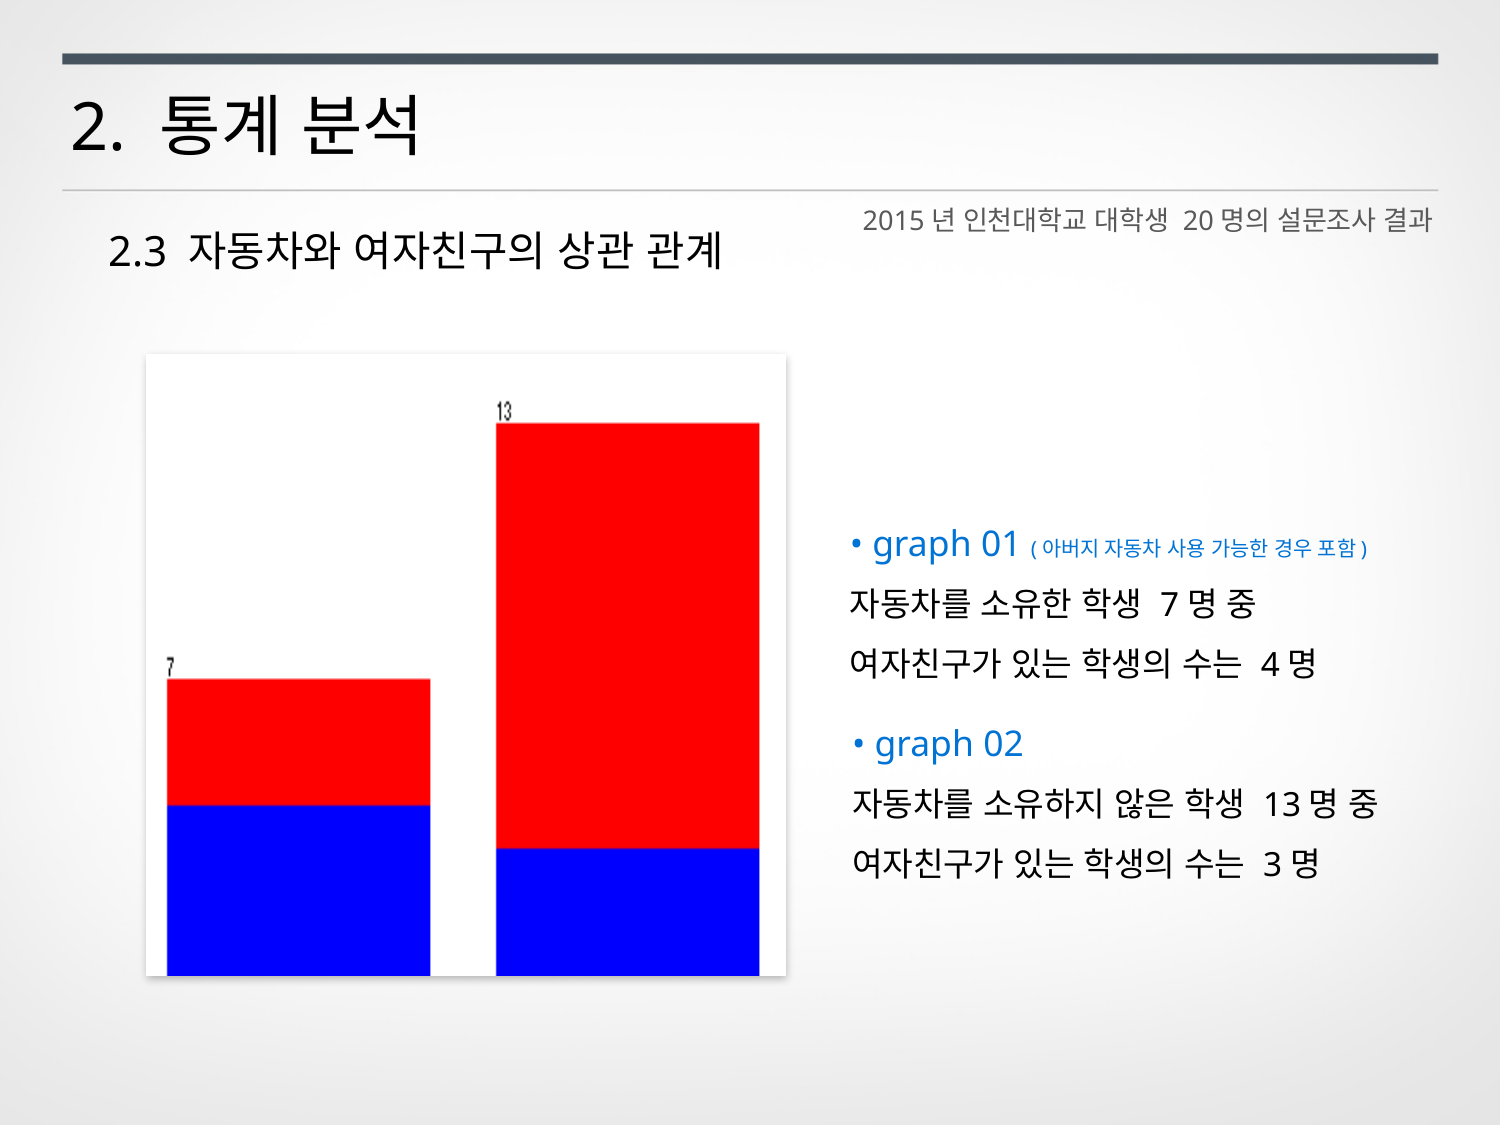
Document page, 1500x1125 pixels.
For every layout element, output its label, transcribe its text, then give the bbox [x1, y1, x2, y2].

text_box 2015년 인천대학교 대학생 20명의 설문조사 결과 [847, 196, 1449, 244]
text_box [834, 492, 1471, 894]
picture [0, 0, 1500, 1125]
text_box 2.3 자동차와 여자친구의 상관 관계 [93, 217, 739, 282]
text_box 2. 통계 분석 [70, 76, 1231, 175]
